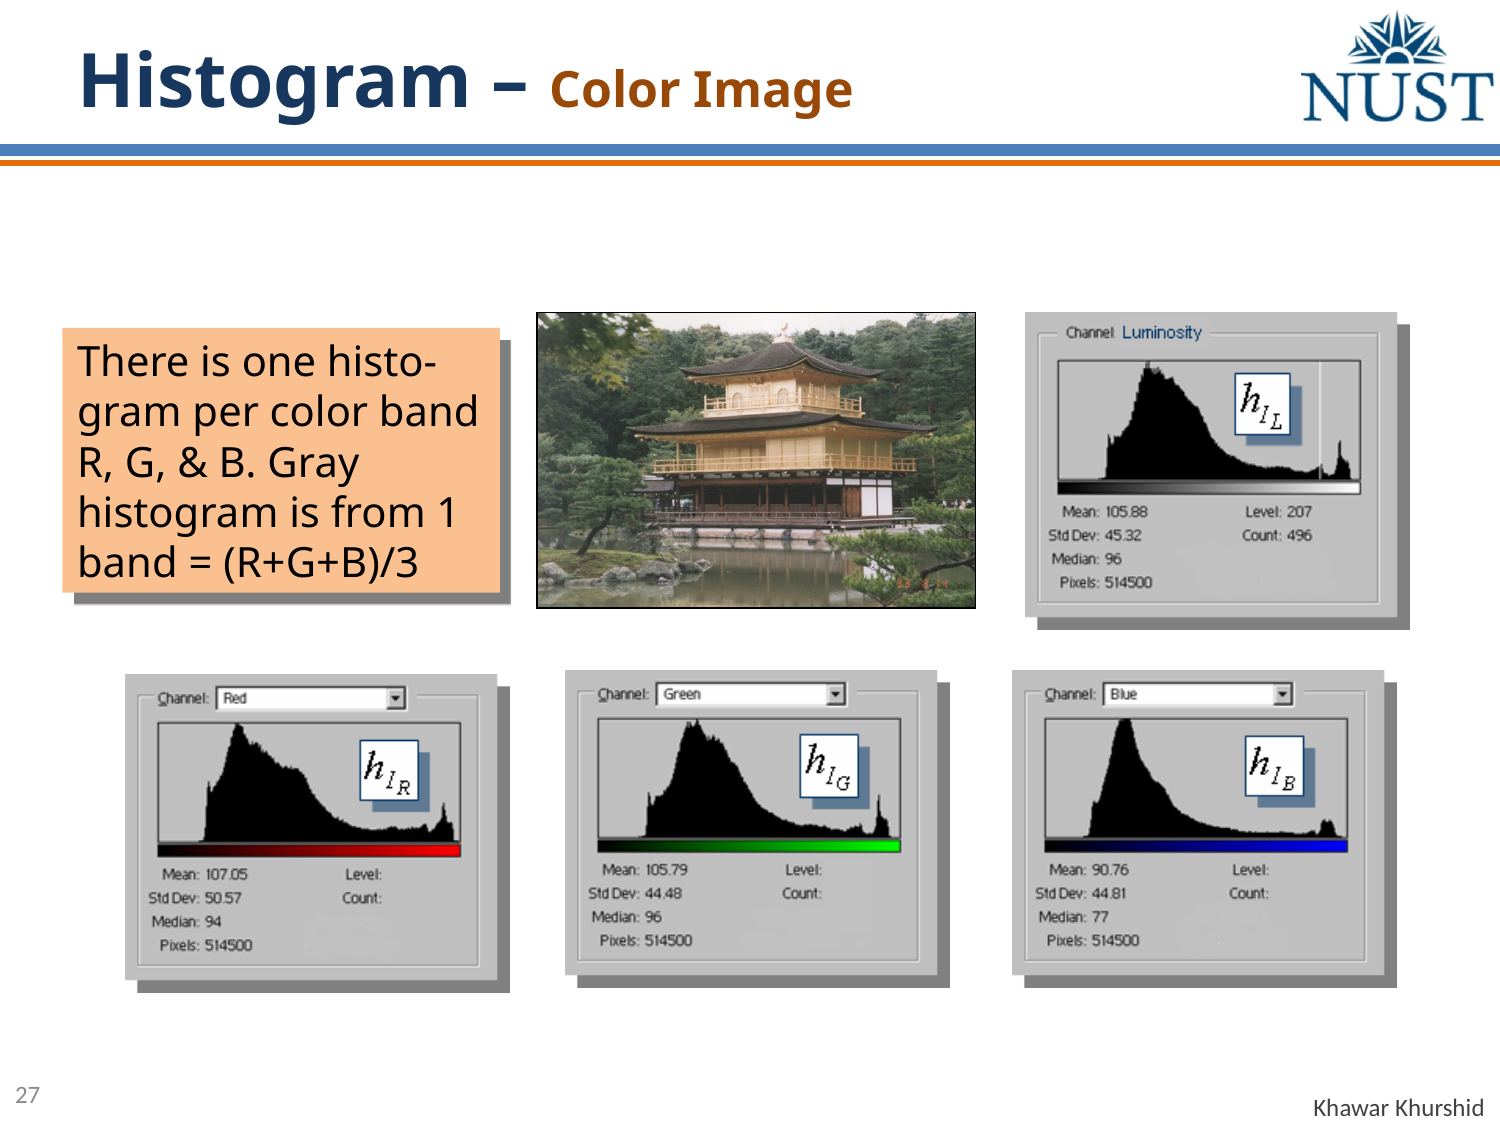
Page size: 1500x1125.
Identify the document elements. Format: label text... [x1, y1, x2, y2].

picture [537, 313, 976, 608]
slide_number 27 [0, 1063, 350, 1124]
picture [565, 670, 951, 988]
text_box Histogram – Color Image [62, 24, 1275, 138]
picture [1024, 312, 1410, 630]
text_box There is one histo-gram per color band R, G, & B. Gray histogram is from 1 band = (R+G+B)/3 [62, 327, 500, 593]
picture [124, 674, 510, 993]
picture [1299, 9, 1494, 123]
footer Khawar Khurshid [1224, 1087, 1500, 1125]
picture [1012, 670, 1398, 988]
